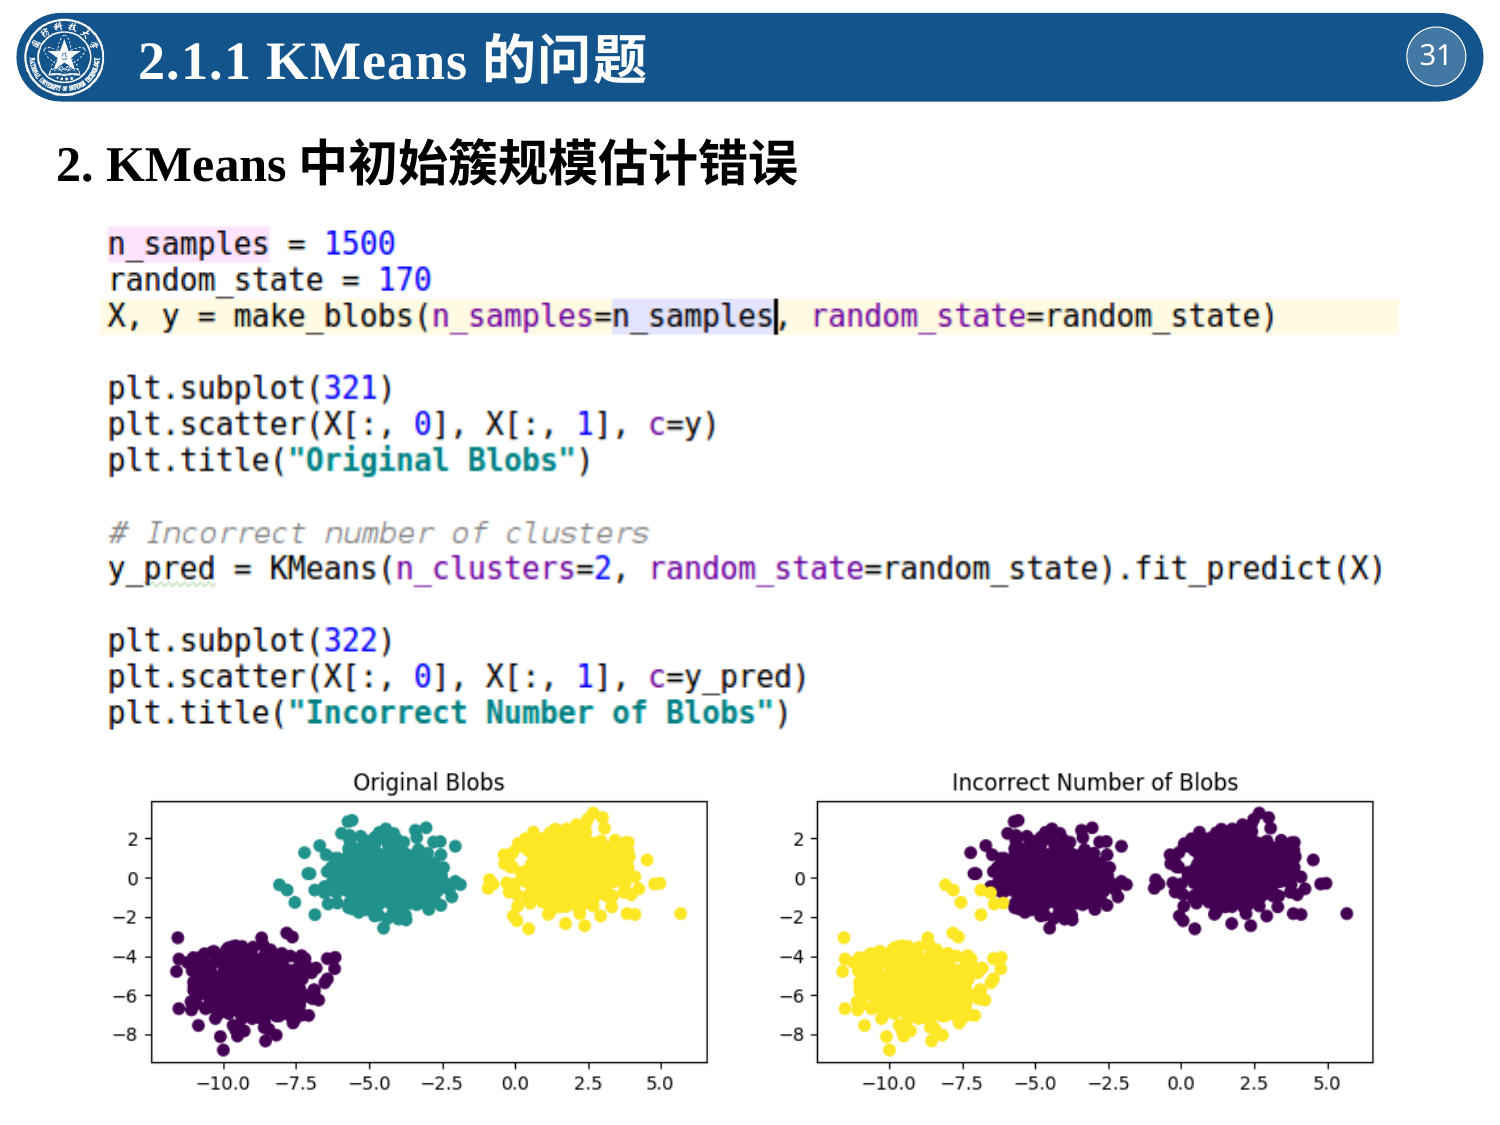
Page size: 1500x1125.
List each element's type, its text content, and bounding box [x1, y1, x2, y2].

text_box 2.1.1 KMeans的问题 [123, 17, 1237, 98]
picture [100, 755, 1400, 1103]
picture [100, 224, 1400, 732]
picture [16, 9, 111, 104]
list 2. KMeans中初始簇规模估计错误 [41, 124, 1392, 777]
